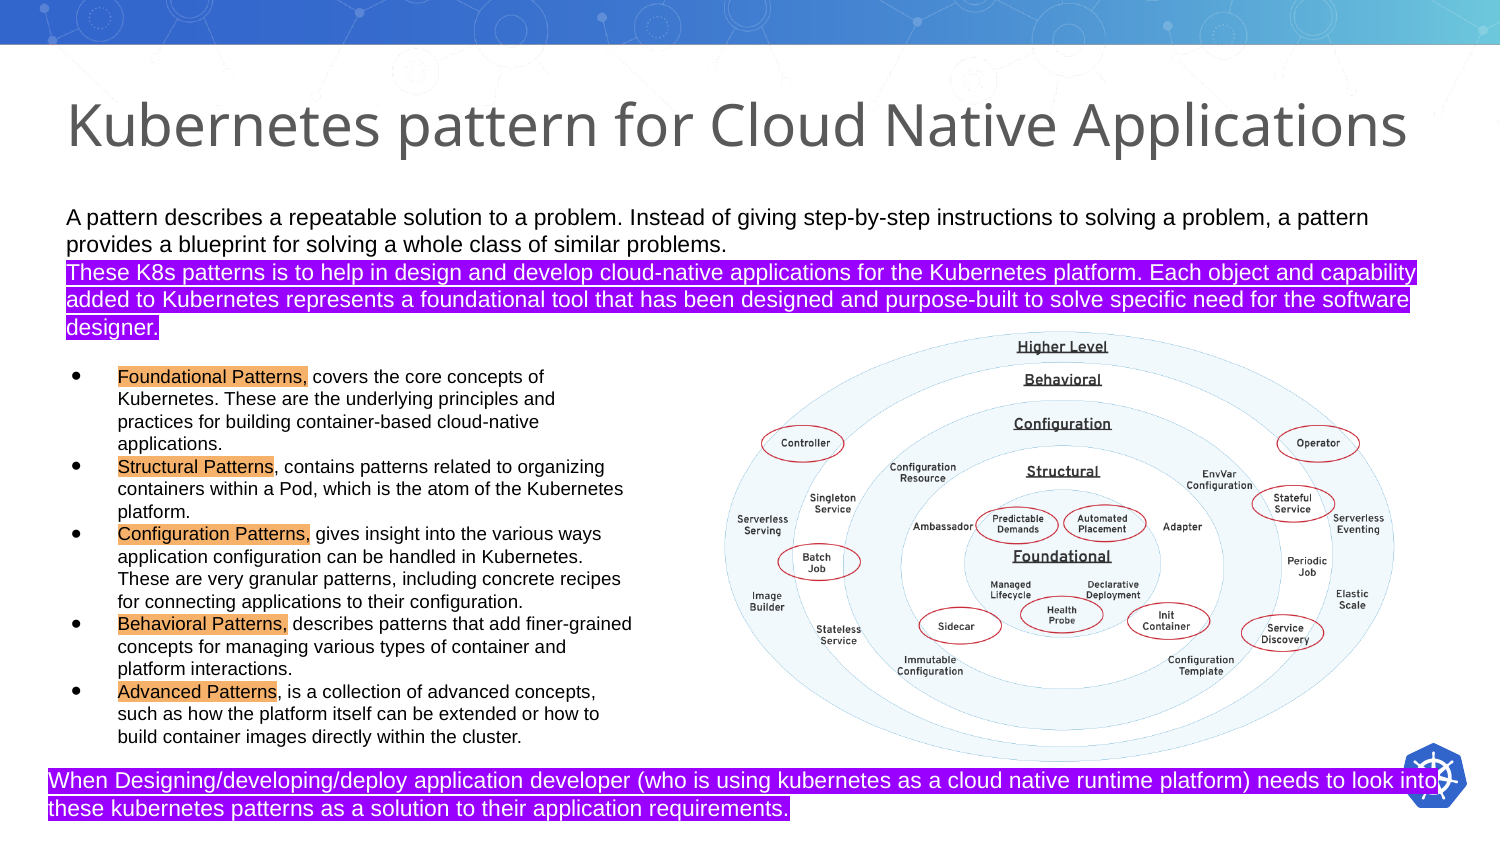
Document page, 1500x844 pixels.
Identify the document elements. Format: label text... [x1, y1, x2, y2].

text_box When Designing/developing/deploy application developer (who is using kubernetes as a cloud native runtime platform) needs to look into these kubernetes patterns as a solution to their application requirements. [33, 751, 1456, 836]
title Kubernetes pattern for Cloud Native Applications [51, 72, 1449, 167]
text_box Foundational Patterns, covers the core concepts of Kubernetes. These are the underlying principles and practices for building container-based cloud-native applications. Structural Patterns, contains patterns related to organizing containers within a Pod, which is the atom of the Kubernetes platform. Configuration Patterns, gives insight into the various ways application configuration can be handled in Kubernetes. These are very granular patterns, including concrete recipes for connecting applications to their configuration. Behavioral Patterns, describes patterns that add finer-grained concepts for managing various types of container and platform interactions. Advanced Patterns, is a collection of advanced concepts, such as how the platform itself can be extended or how to build container images directly within the cluster. [27, 349, 651, 762]
text_box A pattern describes a repeatable solution to a problem. Instead of giving step-by-step instructions to solving a problem, a pattern provides a blueprint for solving a whole class of similar problems. These K8s patterns is to help in design and develop cloud-native applications for the Kubernetes platform. Each object and capability added to Kubernetes represents a foundational tool that has been designed and purpose-built to solve specific need for the software designer. [51, 187, 1474, 355]
picture [0, 0, 1500, 844]
